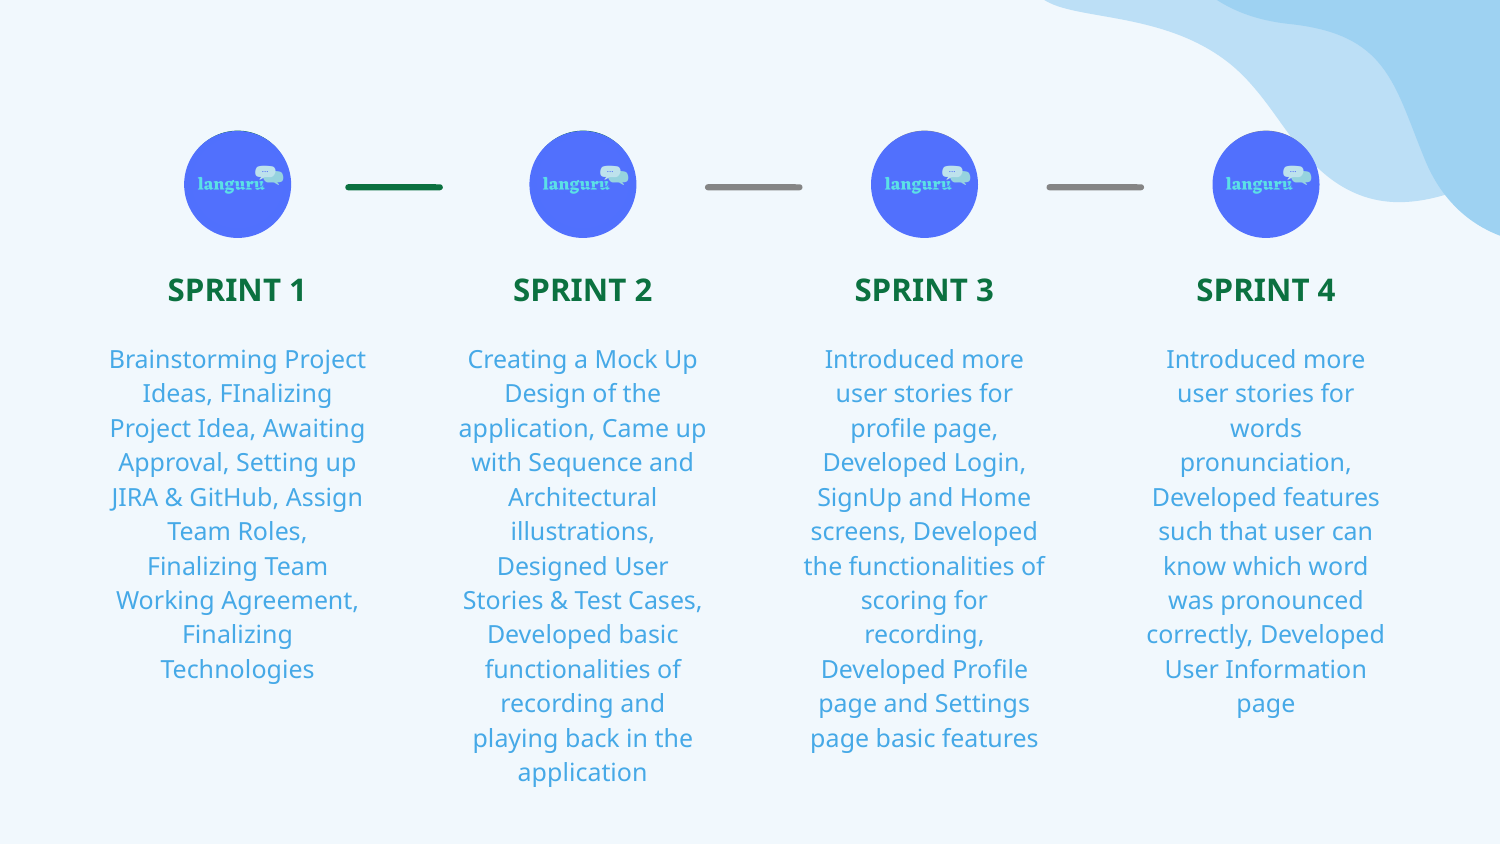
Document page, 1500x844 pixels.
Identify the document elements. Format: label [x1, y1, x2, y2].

picture [870, 130, 979, 239]
text_box [442, 133, 724, 446]
text_box [386, 184, 437, 191]
text_box [93, 133, 382, 446]
picture [1212, 130, 1320, 239]
picture [529, 130, 637, 239]
picture [183, 130, 292, 239]
text_box [729, 184, 778, 191]
text_box [1070, 184, 1120, 191]
text_box [1125, 133, 1407, 446]
text_box [784, 133, 1065, 446]
